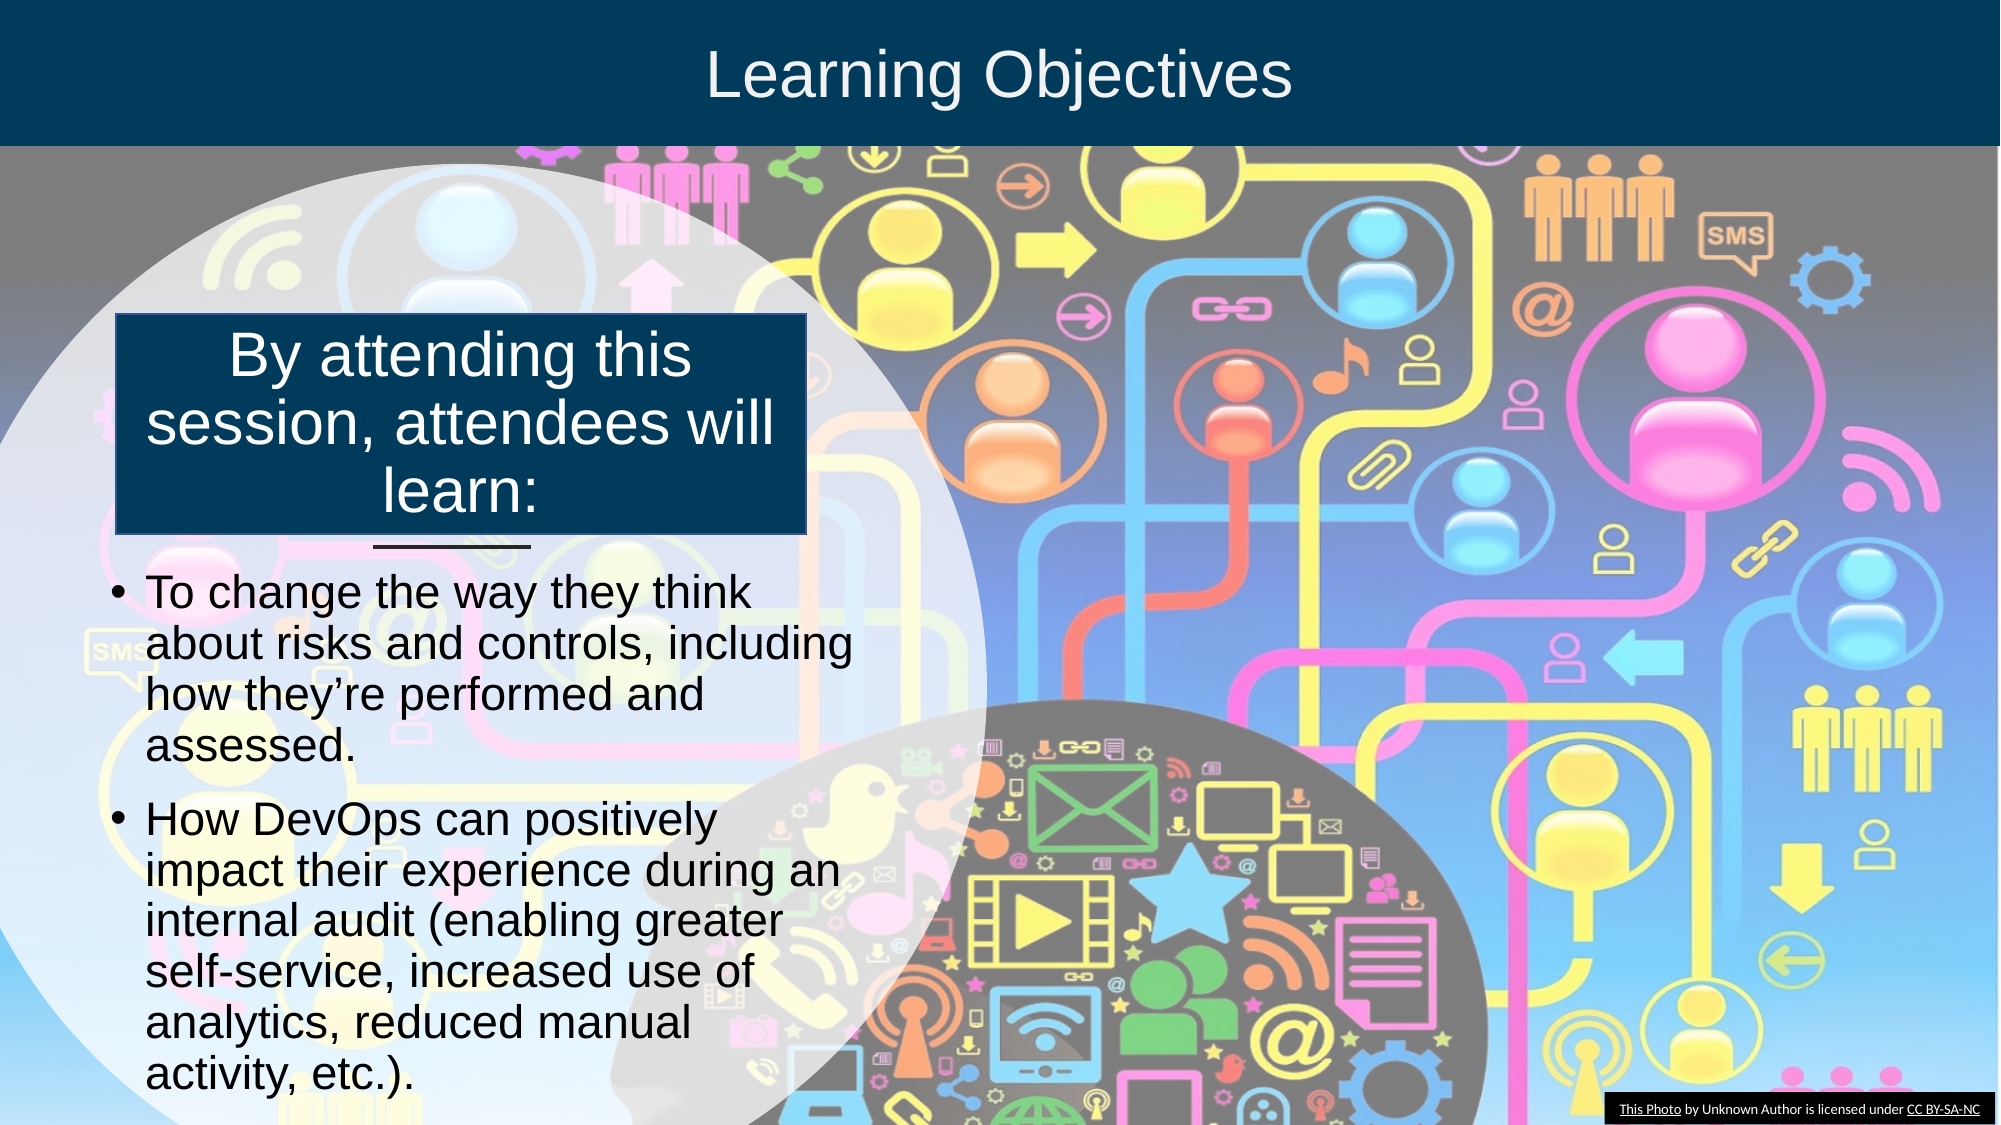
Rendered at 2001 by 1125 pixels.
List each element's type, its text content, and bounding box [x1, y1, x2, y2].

picture [0, 145, 2000, 1125]
text_box Learning Objectives [0, 0, 2000, 145]
